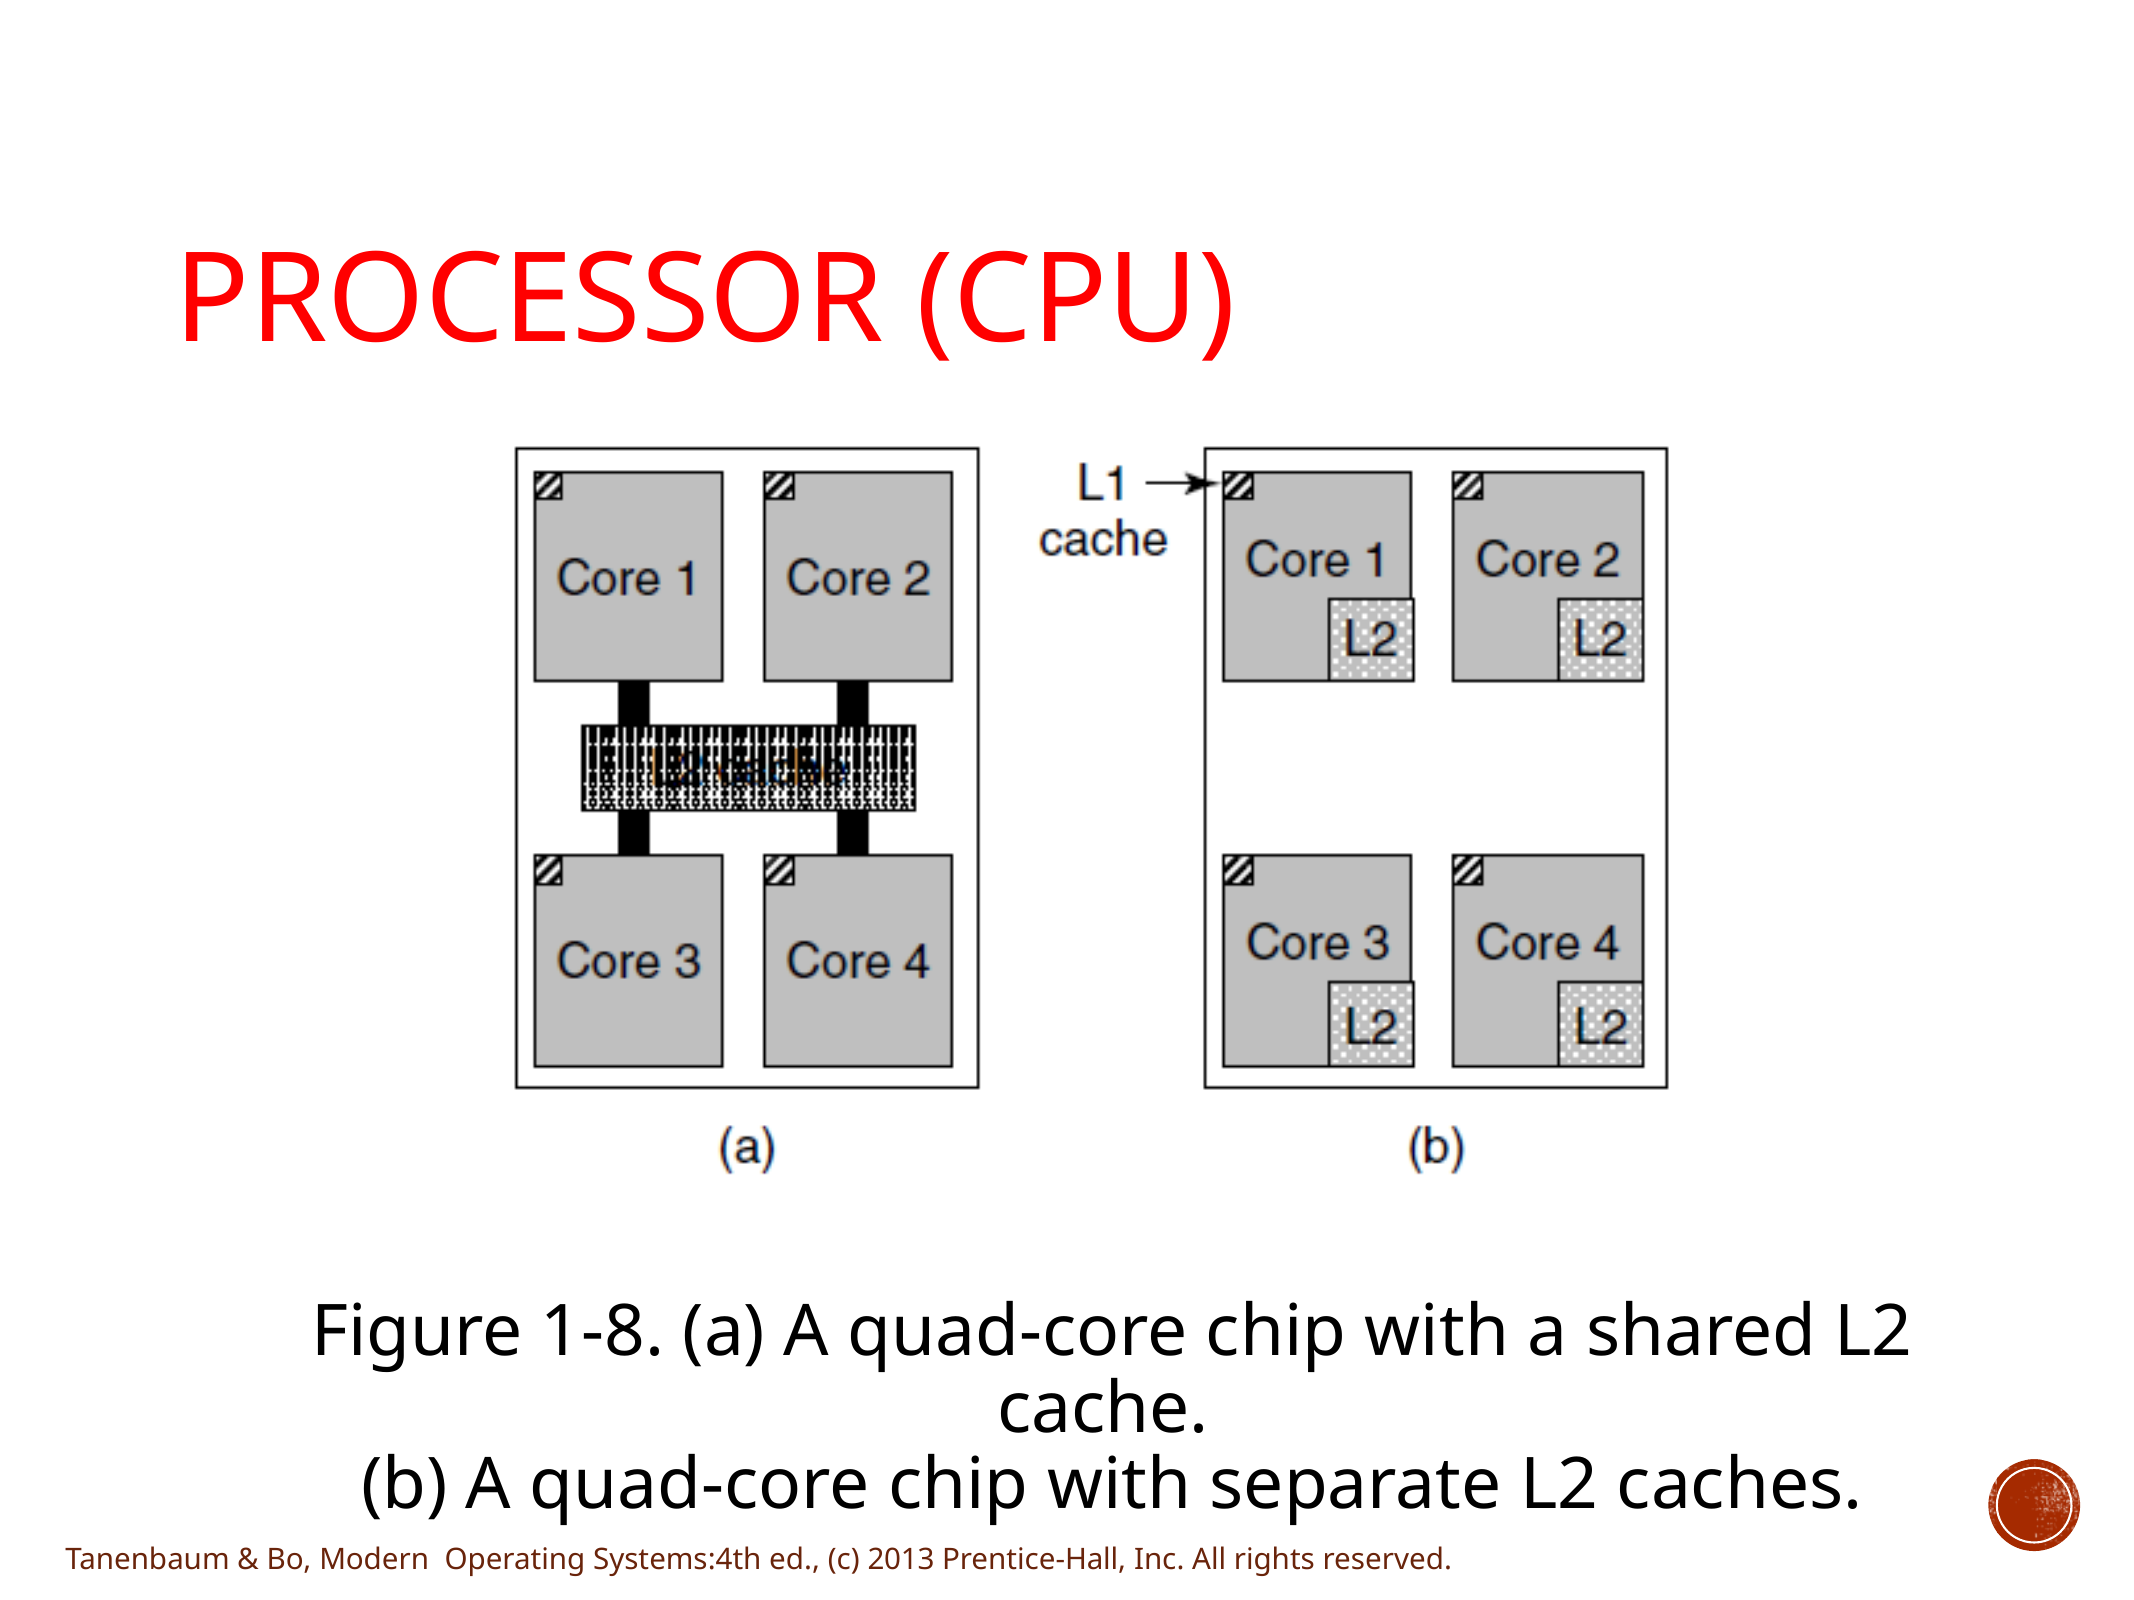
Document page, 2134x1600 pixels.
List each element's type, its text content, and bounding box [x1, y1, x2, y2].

list Figure 1-8. (a) A quad-core chip with a shared L2 cache. (b) A quad-core chip with separate L2 caches. [207, 1286, 2018, 1481]
title Processor (CPU) [159, 113, 1974, 489]
footer Tanenbaum & Bo, Modern Operating Systems:4th ed., (c) 2013 Prentice-Hall, Inc. All rights reserved. [50, 1514, 2074, 1600]
picture [450, 382, 1727, 1206]
